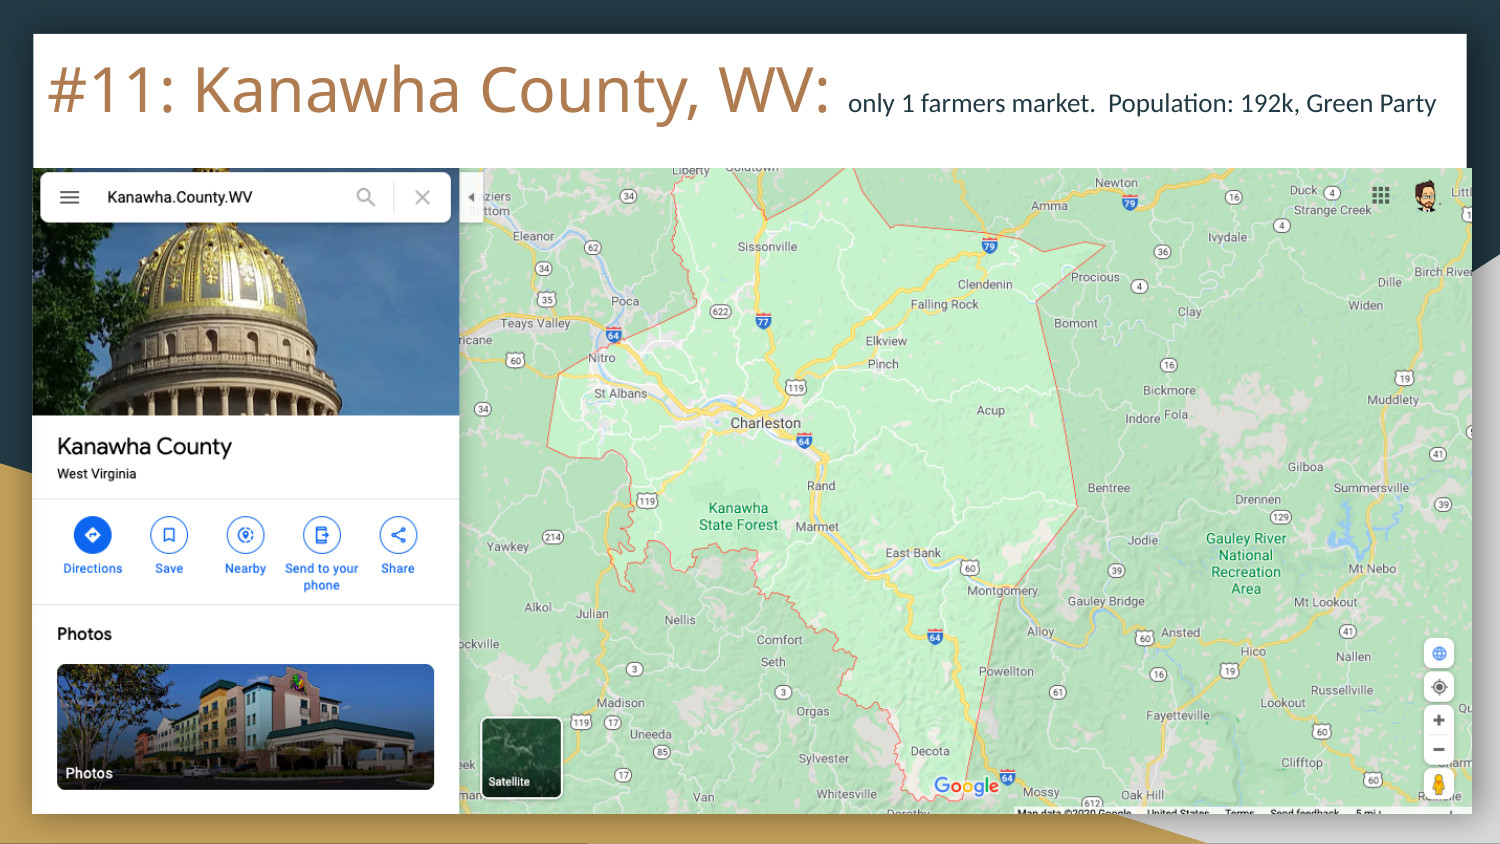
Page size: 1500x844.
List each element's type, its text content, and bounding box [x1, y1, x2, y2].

title #11: Kanawha County, WV: only 1 farmers market. Population: 192k, Green Party [32, 35, 1472, 167]
picture [32, 168, 1473, 814]
